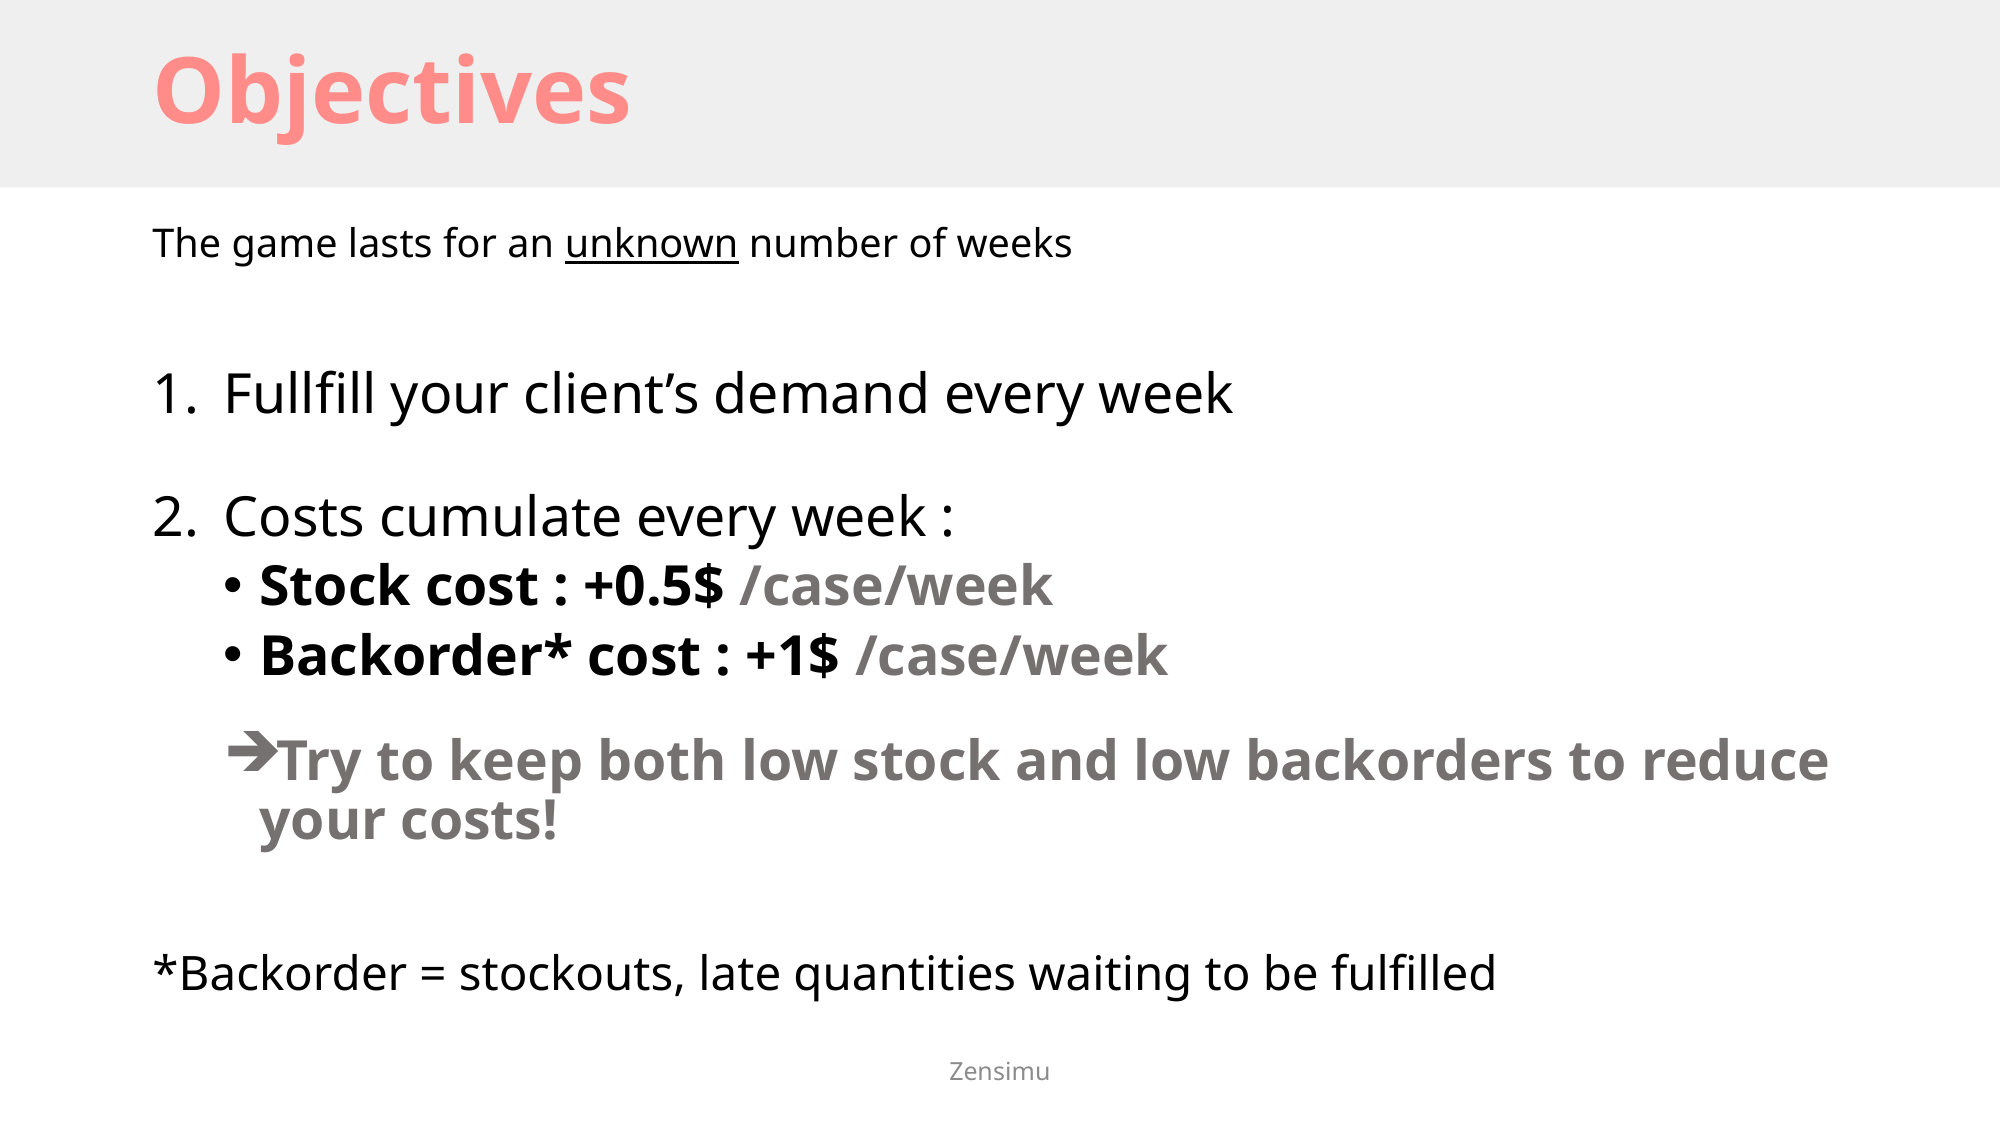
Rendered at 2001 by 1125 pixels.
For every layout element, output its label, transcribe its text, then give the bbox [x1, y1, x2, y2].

footer Zensimu [662, 1042, 1338, 1103]
title Objectives [137, 0, 1863, 188]
list The game lasts for an unknown number of weeks Fullfill your client’s demand every week Costs cumulate every week : Stock cost : +0.5$ /case/week Backorder* cost : +1$ /case/week Try to keep both low stock and low backorders to reduce your costs! *Backorder = stockouts, late quantities waiting to be fulfilled [137, 216, 1863, 1014]
